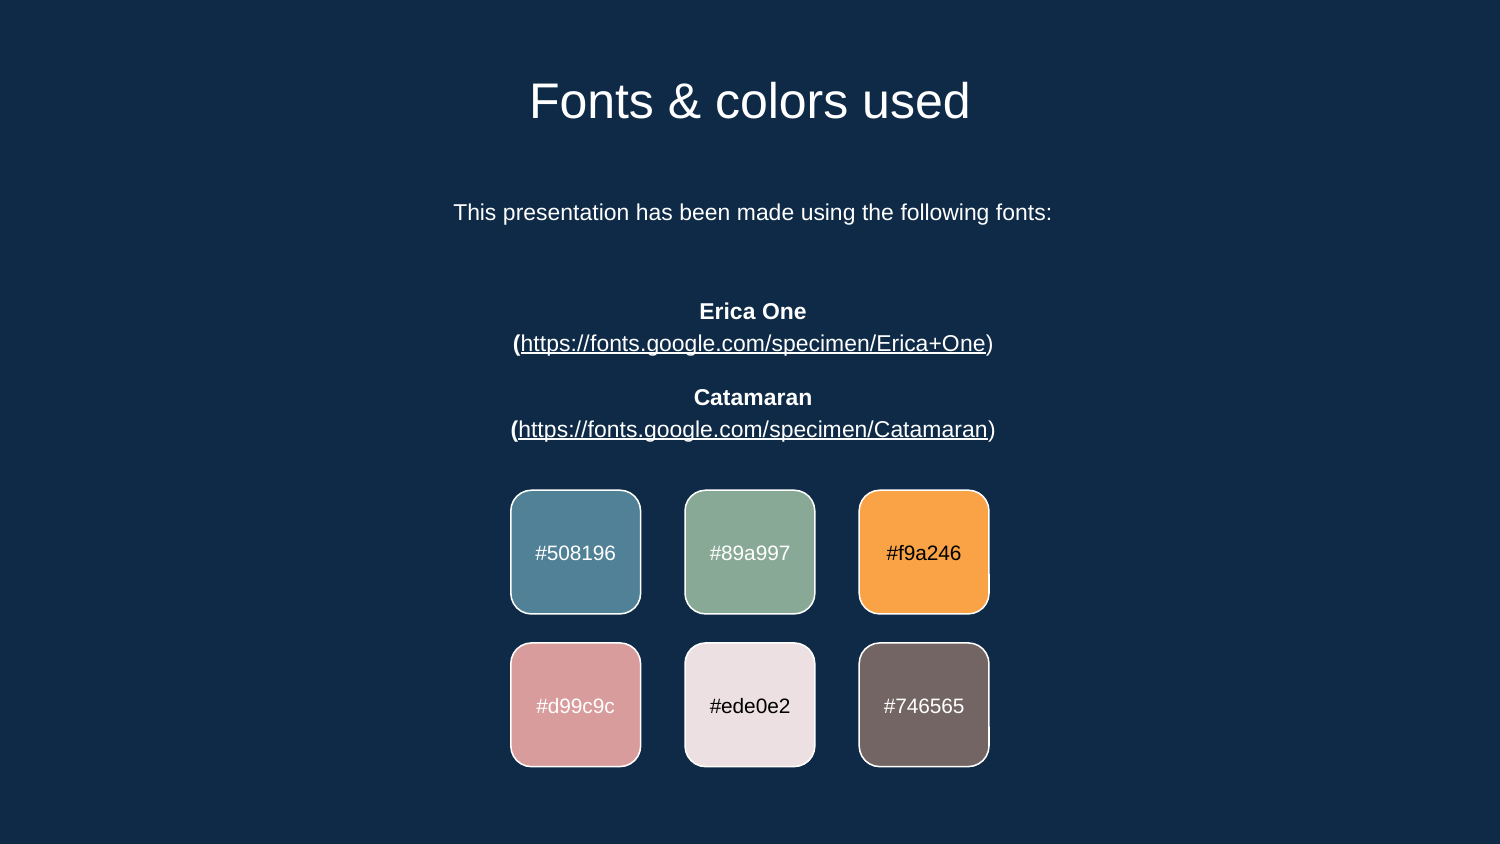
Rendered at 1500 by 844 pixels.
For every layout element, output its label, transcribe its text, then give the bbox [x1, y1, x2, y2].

text_box [510, 589, 641, 614]
text_box #89a997 [685, 515, 815, 589]
text_box [685, 642, 815, 668]
text_box [510, 490, 641, 515]
text_box [510, 741, 641, 767]
text_box [685, 741, 815, 767]
text_box [859, 642, 989, 668]
text_box [685, 490, 815, 515]
text_box #d99c9c [510, 668, 641, 741]
text_box #ede0e2 [685, 668, 815, 741]
text_box [859, 741, 989, 767]
text_box #f9a246 [859, 515, 989, 589]
text_box [859, 589, 989, 614]
text_box This presentation has been made using the following fonts: [175, 178, 1332, 251]
text_box [510, 642, 641, 668]
text_box #508196 [510, 515, 641, 589]
title Fonts & colors used [171, 53, 1328, 133]
text_box [685, 589, 815, 614]
text_box [859, 490, 989, 515]
text_box #746565 [859, 668, 989, 741]
text_box Erica One (https://fonts.google.com/specimen/Erica+One) Catamaran (https://fonts.google.com/specimen/Catamaran) [175, 264, 1332, 470]
